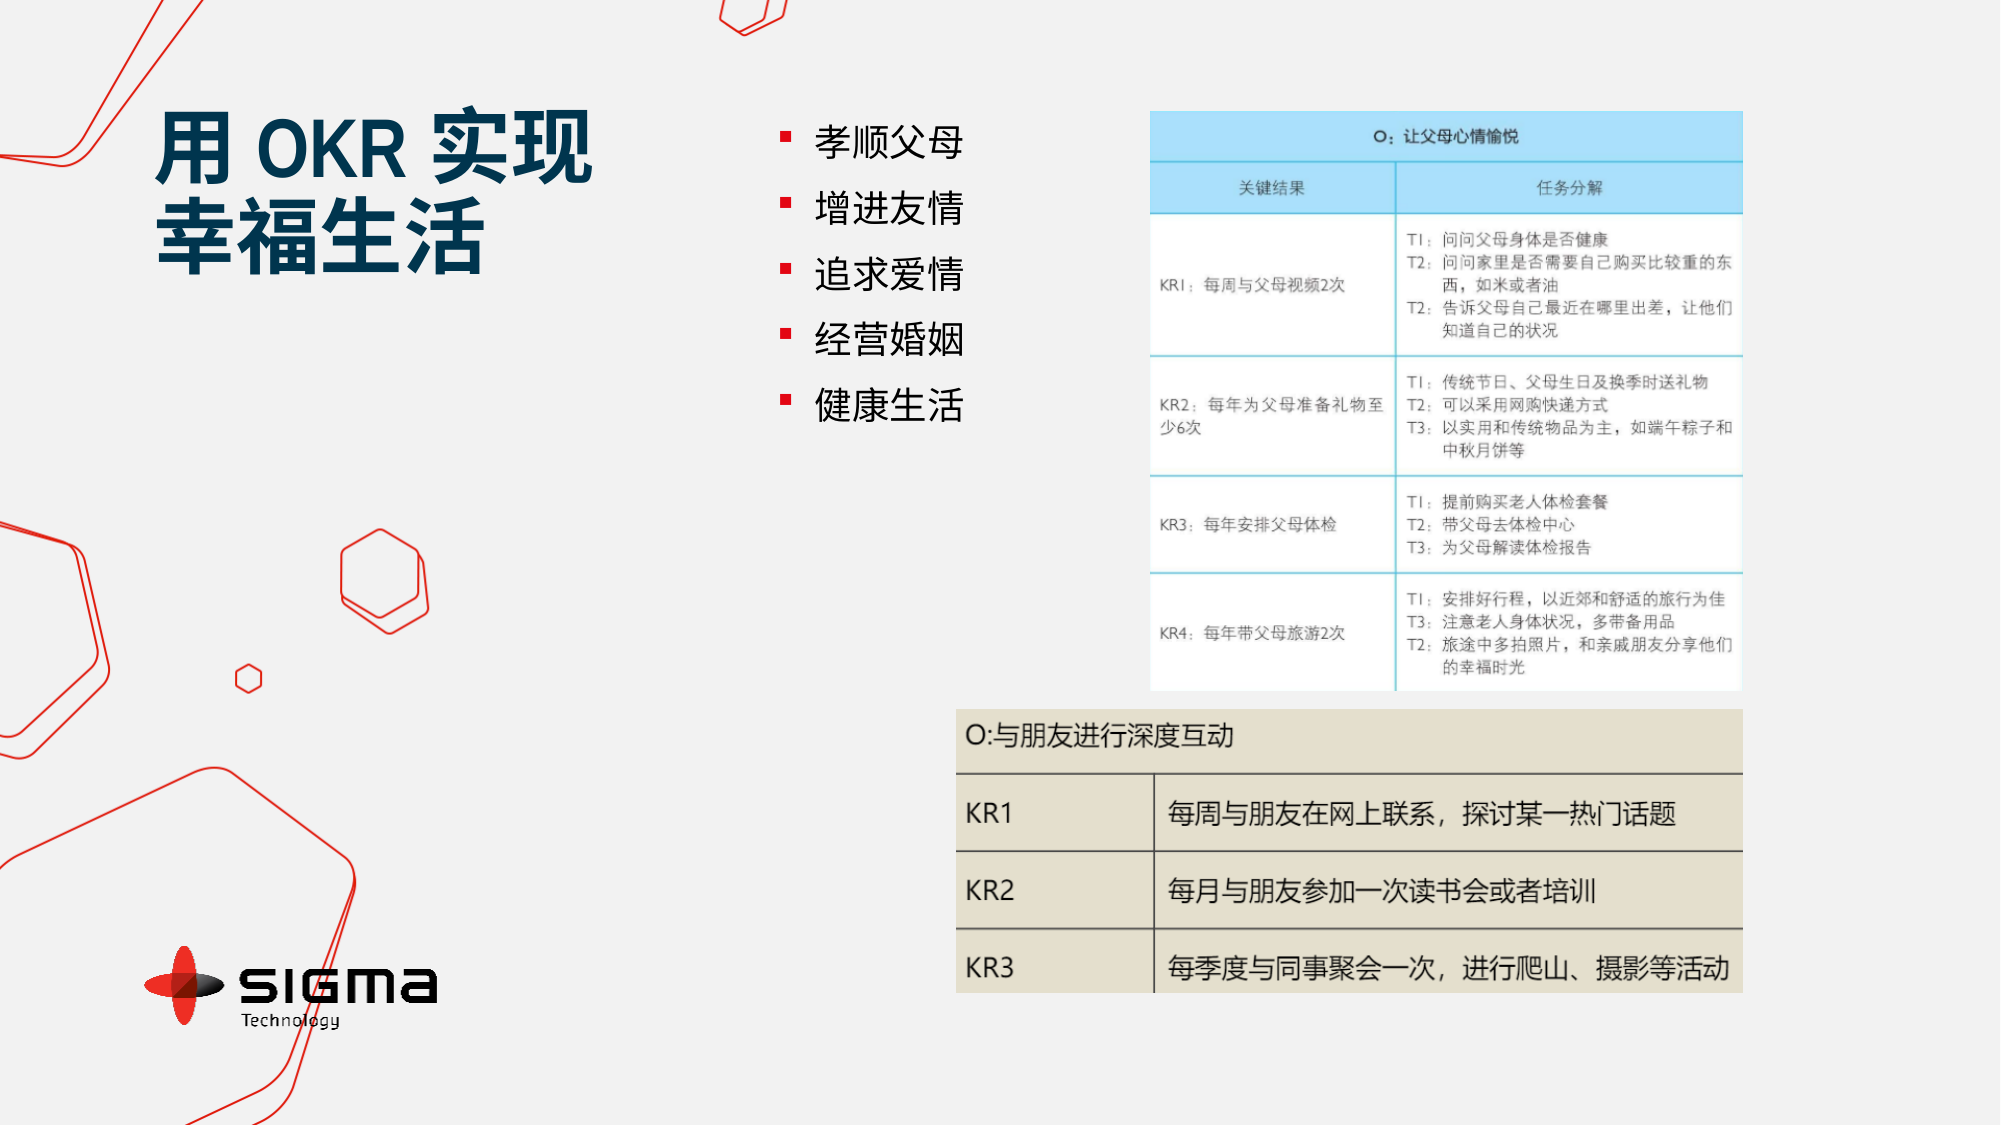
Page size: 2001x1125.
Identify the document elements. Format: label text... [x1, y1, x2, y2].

list 孝顺父母 增进友情 追求爱情 经营婚姻 健康生活 [762, 111, 1863, 1059]
picture [0, 0, 2001, 1125]
title 用OKR实现幸福生活 [138, 62, 664, 329]
